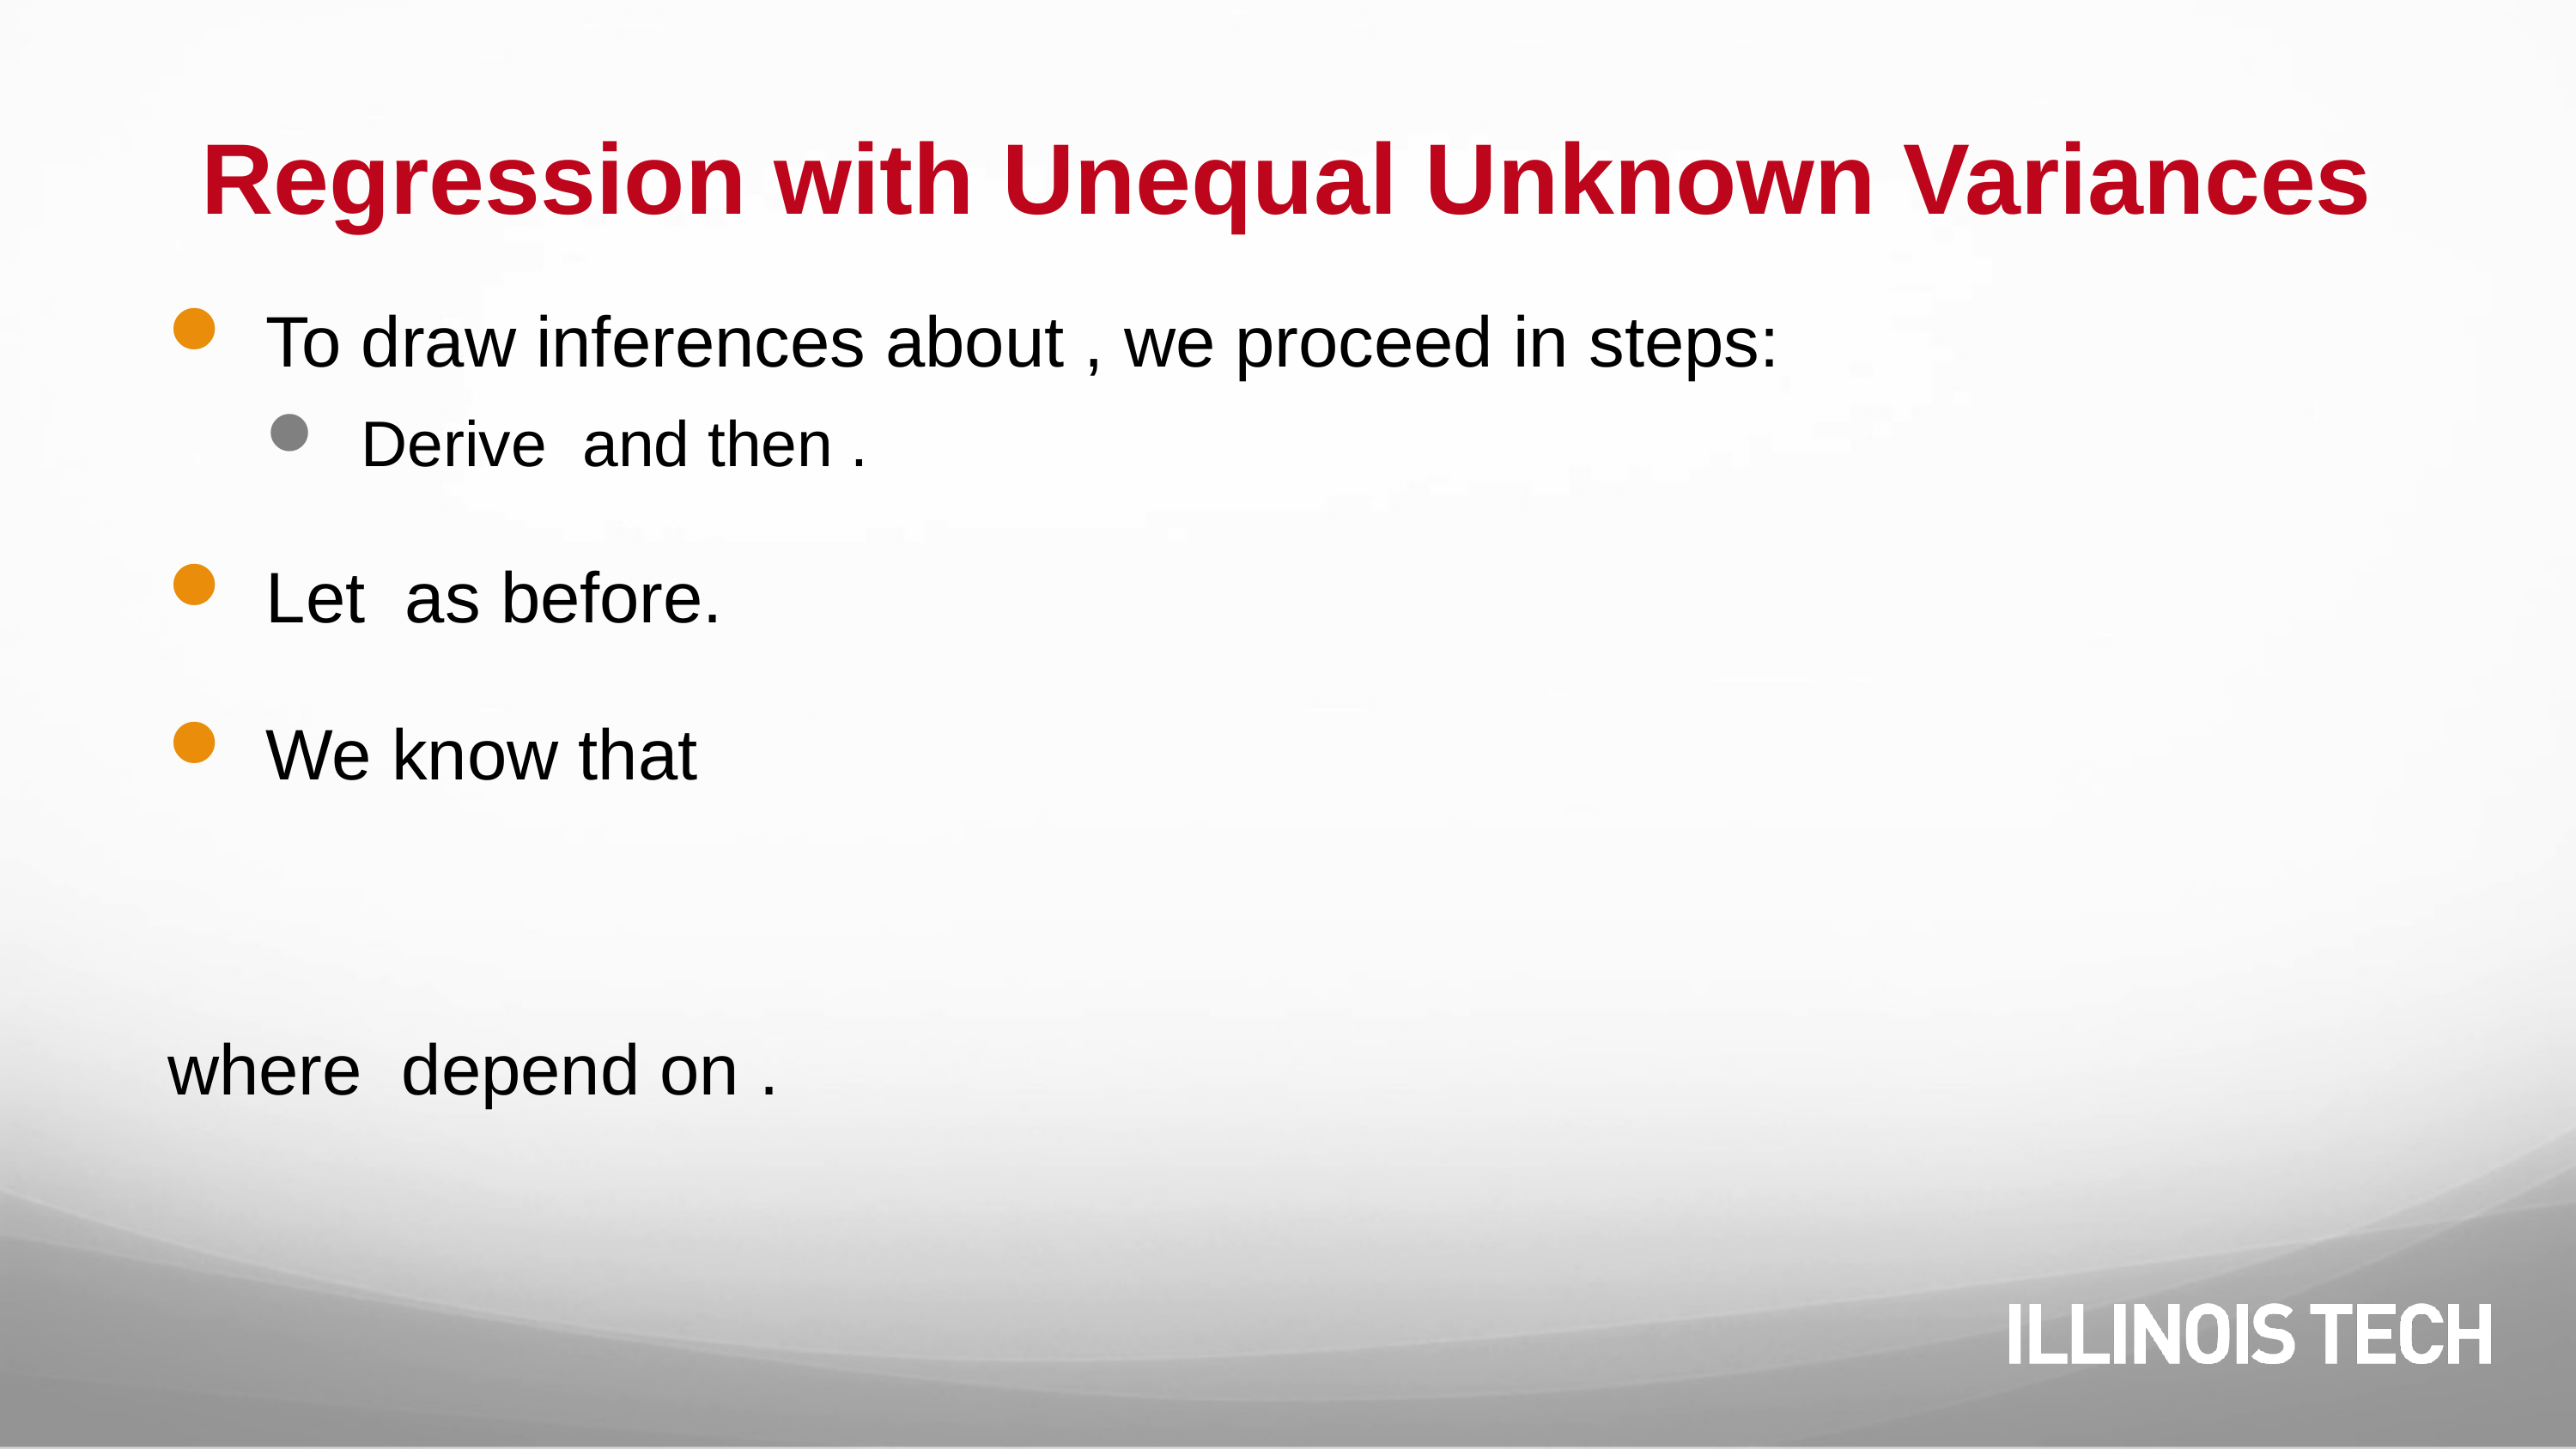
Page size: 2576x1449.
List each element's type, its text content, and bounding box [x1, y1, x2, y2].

title Regression with Unequal Unknown Variances [155, 22, 2421, 241]
picture [0, 0, 2576, 1449]
